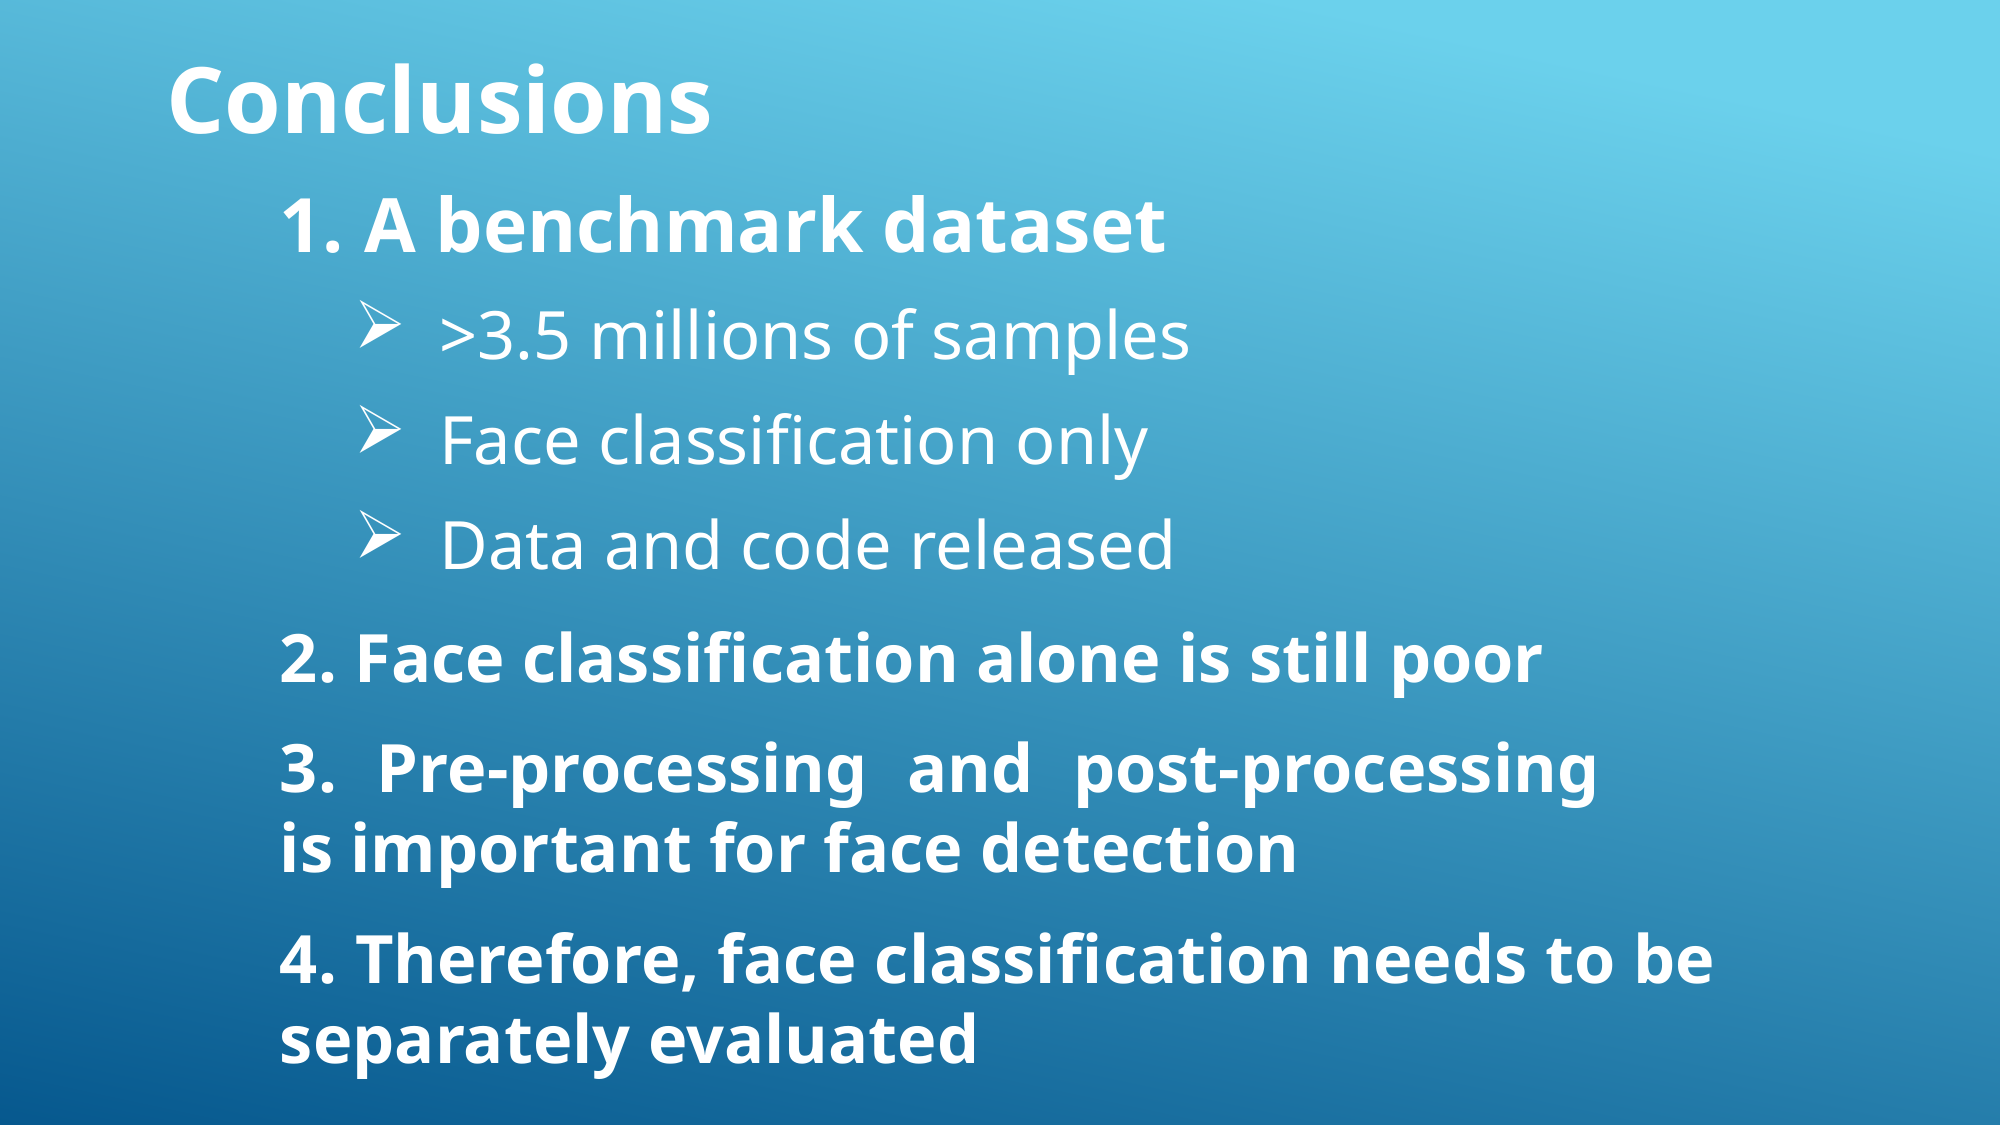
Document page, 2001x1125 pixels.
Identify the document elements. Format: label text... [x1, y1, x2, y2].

text_box A benchmark dataset >3.5 millions of samples Face classiﬁcation only Data and code released [265, 170, 1677, 590]
text_box 3. Pre-processing and post-processing is important for face detection [265, 718, 1616, 894]
text_box Conclusions [151, 34, 987, 160]
text_box 2. Face classiﬁcation alone is still poor [265, 608, 1853, 704]
text_box 4. Therefore, face classiﬁcation needs to be separately evaluated [265, 909, 1731, 1085]
